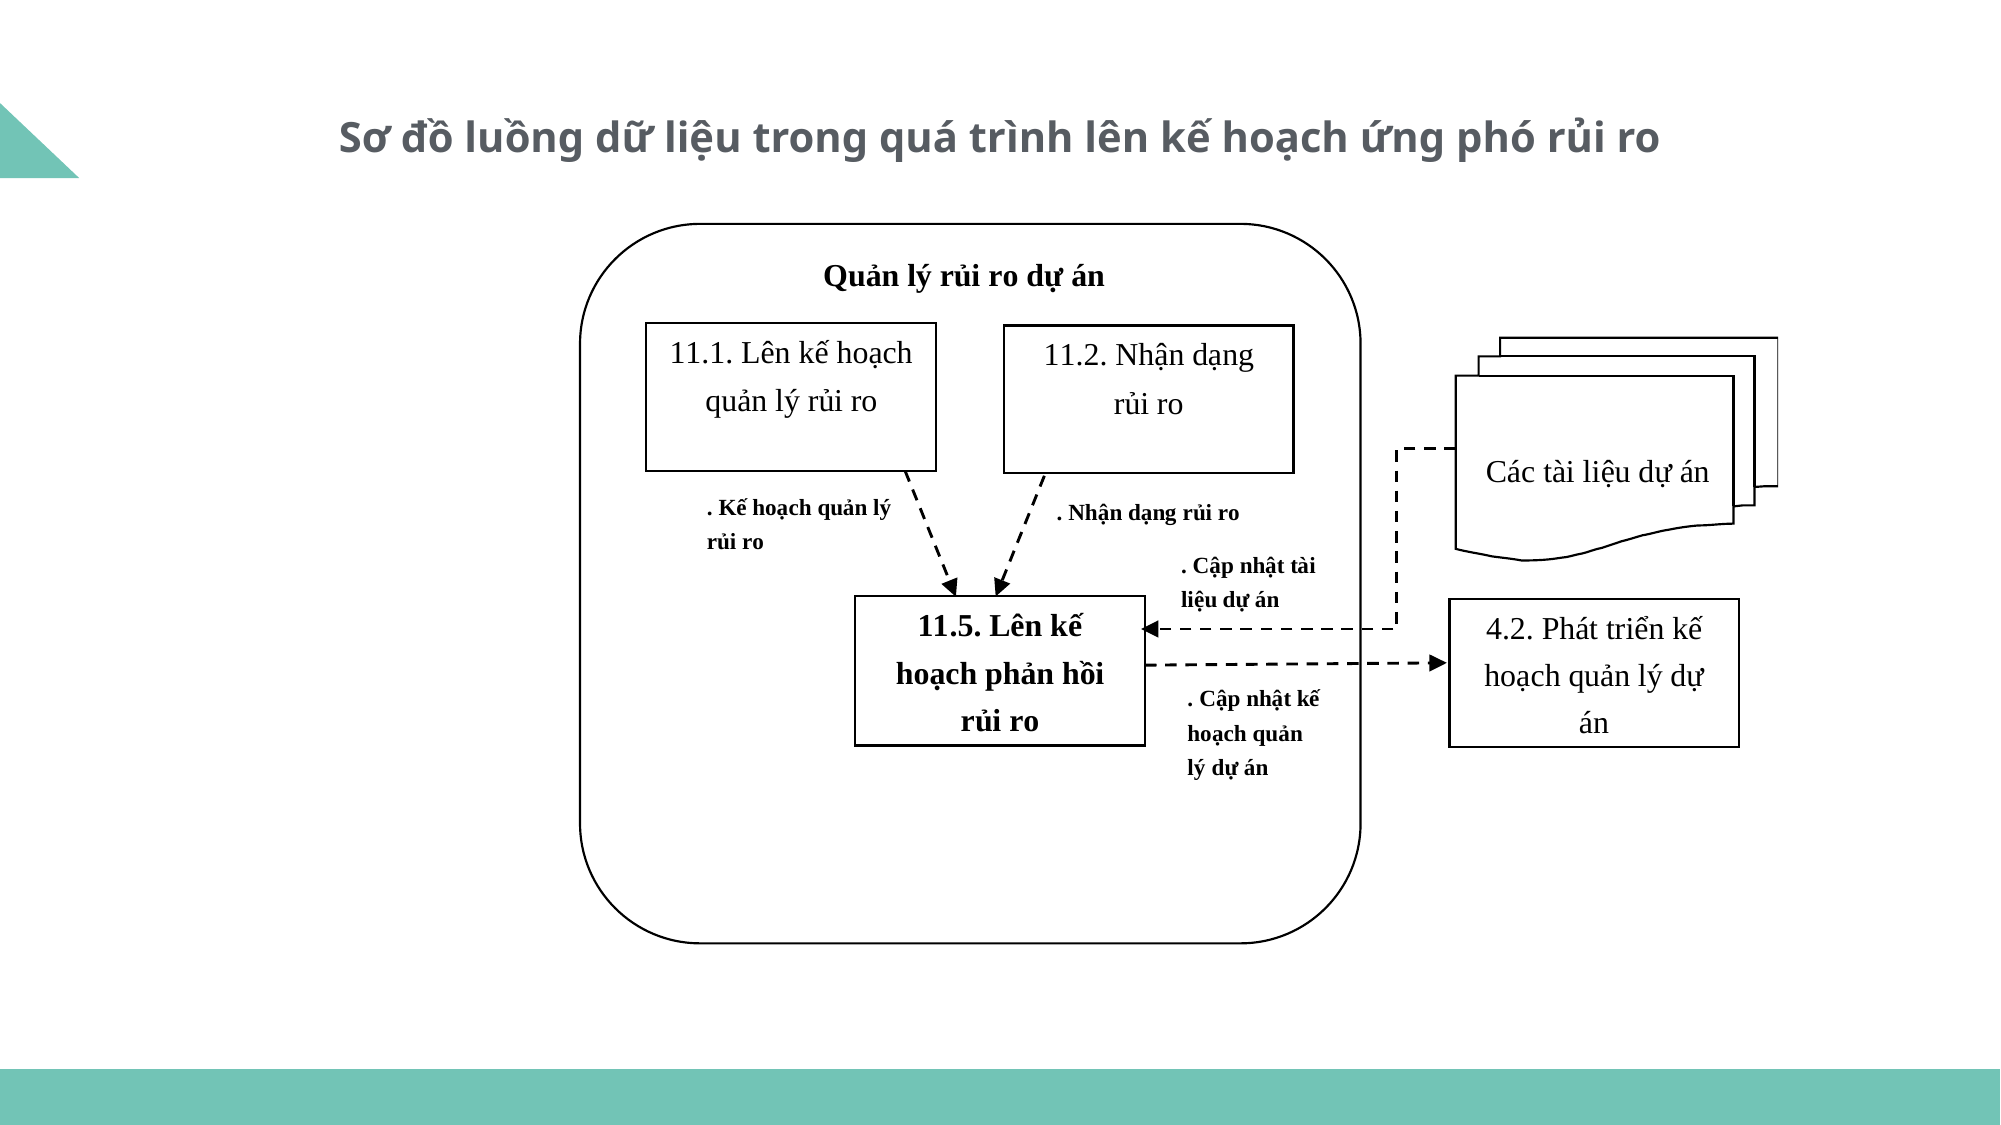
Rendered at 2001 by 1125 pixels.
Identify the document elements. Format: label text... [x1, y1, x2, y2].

title Sơ đồ luồng dữ liệu trong quá trình lên kế hoạch ứng phó rủi ro [137, 108, 1863, 187]
picture [221, 180, 1779, 945]
